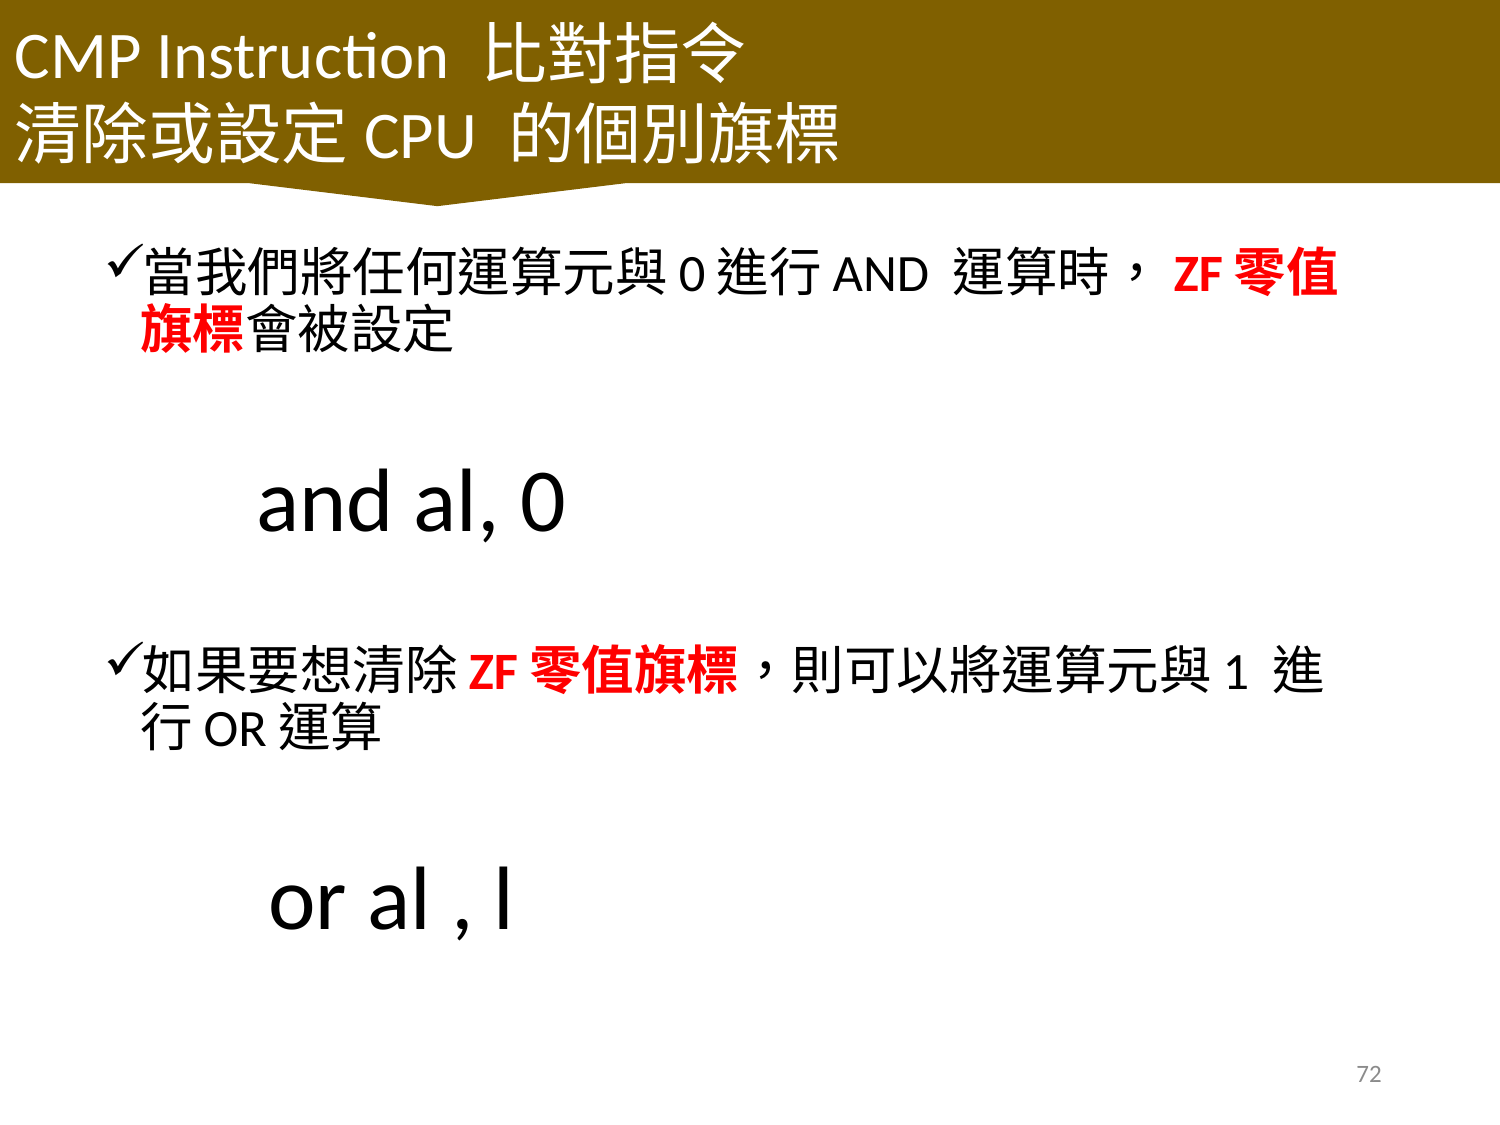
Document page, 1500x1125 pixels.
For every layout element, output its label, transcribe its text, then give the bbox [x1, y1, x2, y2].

list 當我們將任何運算元與0進行AND 運算時，ZF零值旗標會被設定 and al, 0 如果要想清除ZF零值旗標，則可以將運算元與1 進行OR運算 or al , l [88, 239, 1383, 961]
text_box CMP Instruction 比對指令 清除或設定CPU 的個別旗標 [0, 0, 1500, 208]
slide_number 72 [1059, 1042, 1397, 1103]
